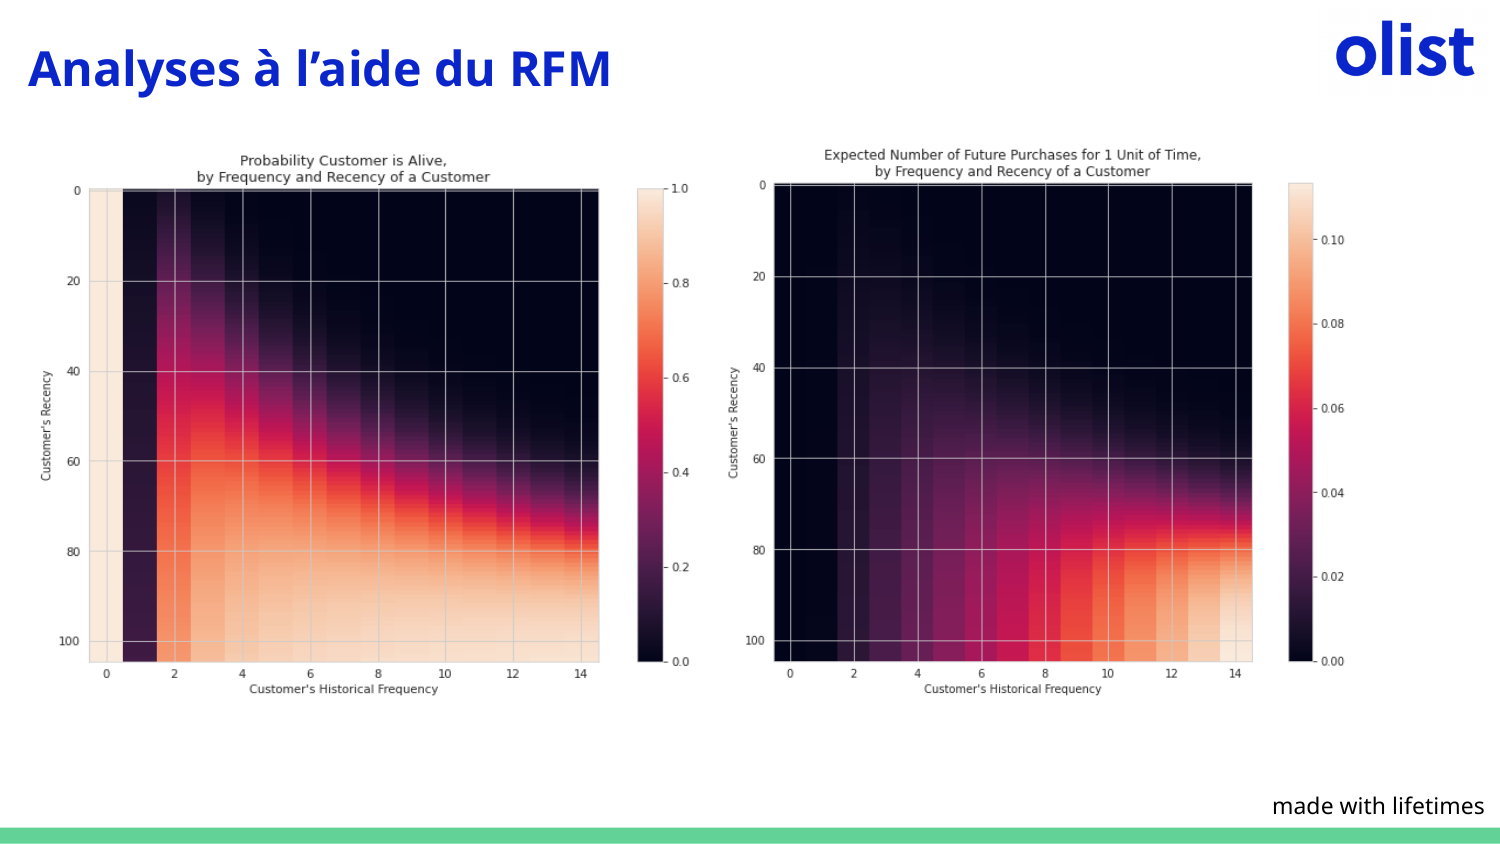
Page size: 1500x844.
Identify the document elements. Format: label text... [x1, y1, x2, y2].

title Analyses à l’aide du RFM [13, 22, 1412, 117]
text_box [34, 141, 1352, 703]
text_box made with lifetimes [1021, 778, 1500, 834]
picture [1315, 3, 1495, 98]
